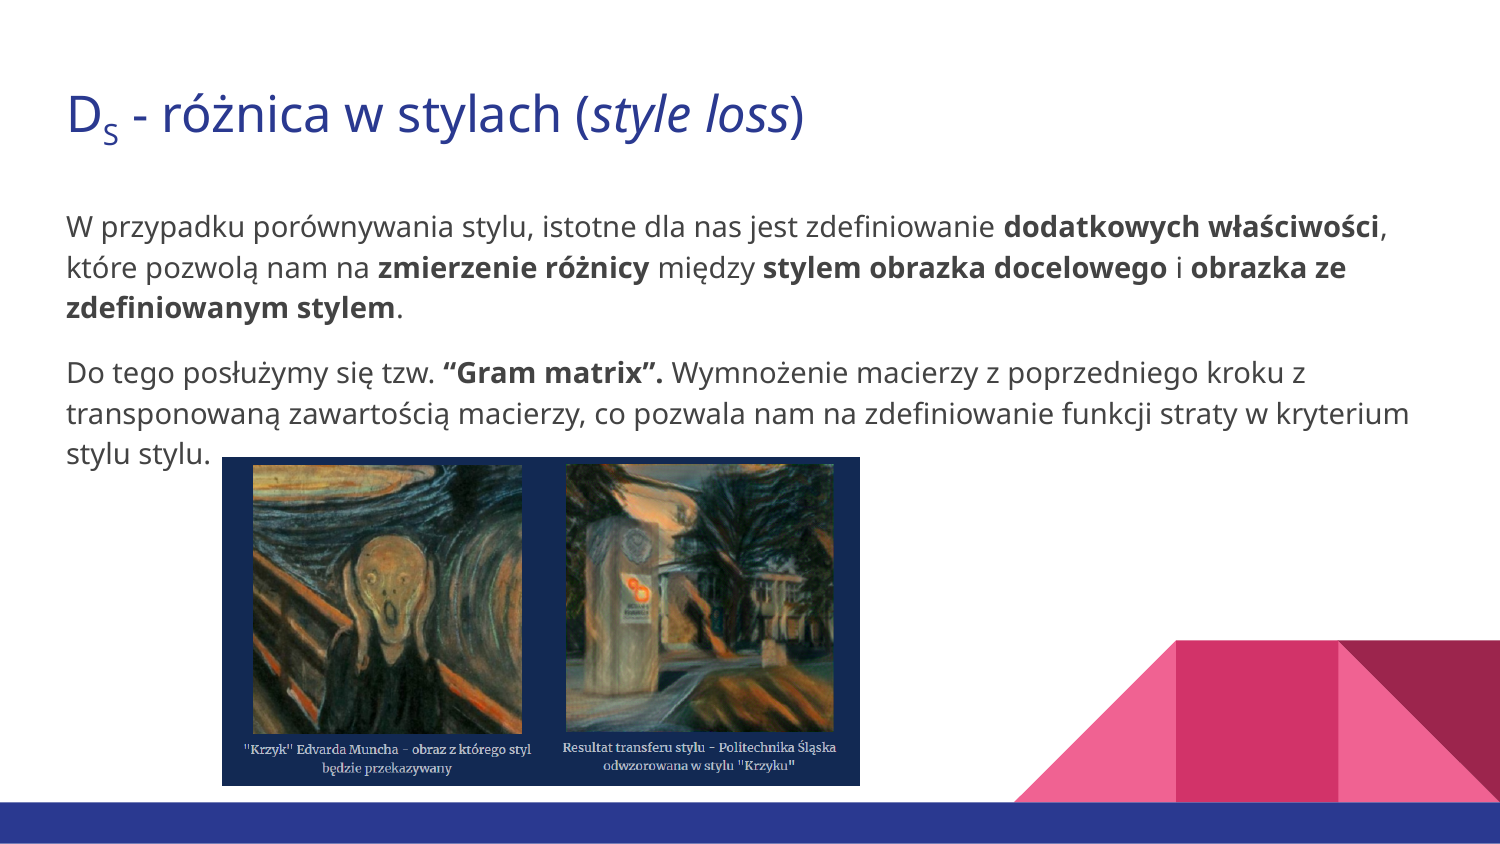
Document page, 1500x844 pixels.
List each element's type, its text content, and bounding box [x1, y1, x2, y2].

list W przypadku porównywania stylu, istotne dla nas jest zdefiniowanie dodatkowych właściwości, które pozwolą nam na zmierzenie różnicy między stylem obrazka docelowego i obrazka ze zdefiniowanym stylem. Do tego posłużymy się tzw. “Gram matrix”. Wymnożenie macierzy z poprzedniego kroku z transponowaną zawartością macierzy, co pozwala nam na zdefiniowanie funkcji straty w kryterium stylu stylu. [51, 188, 1449, 737]
title DS - różnica w stylach (style loss) [51, 67, 1449, 167]
picture [222, 457, 860, 786]
